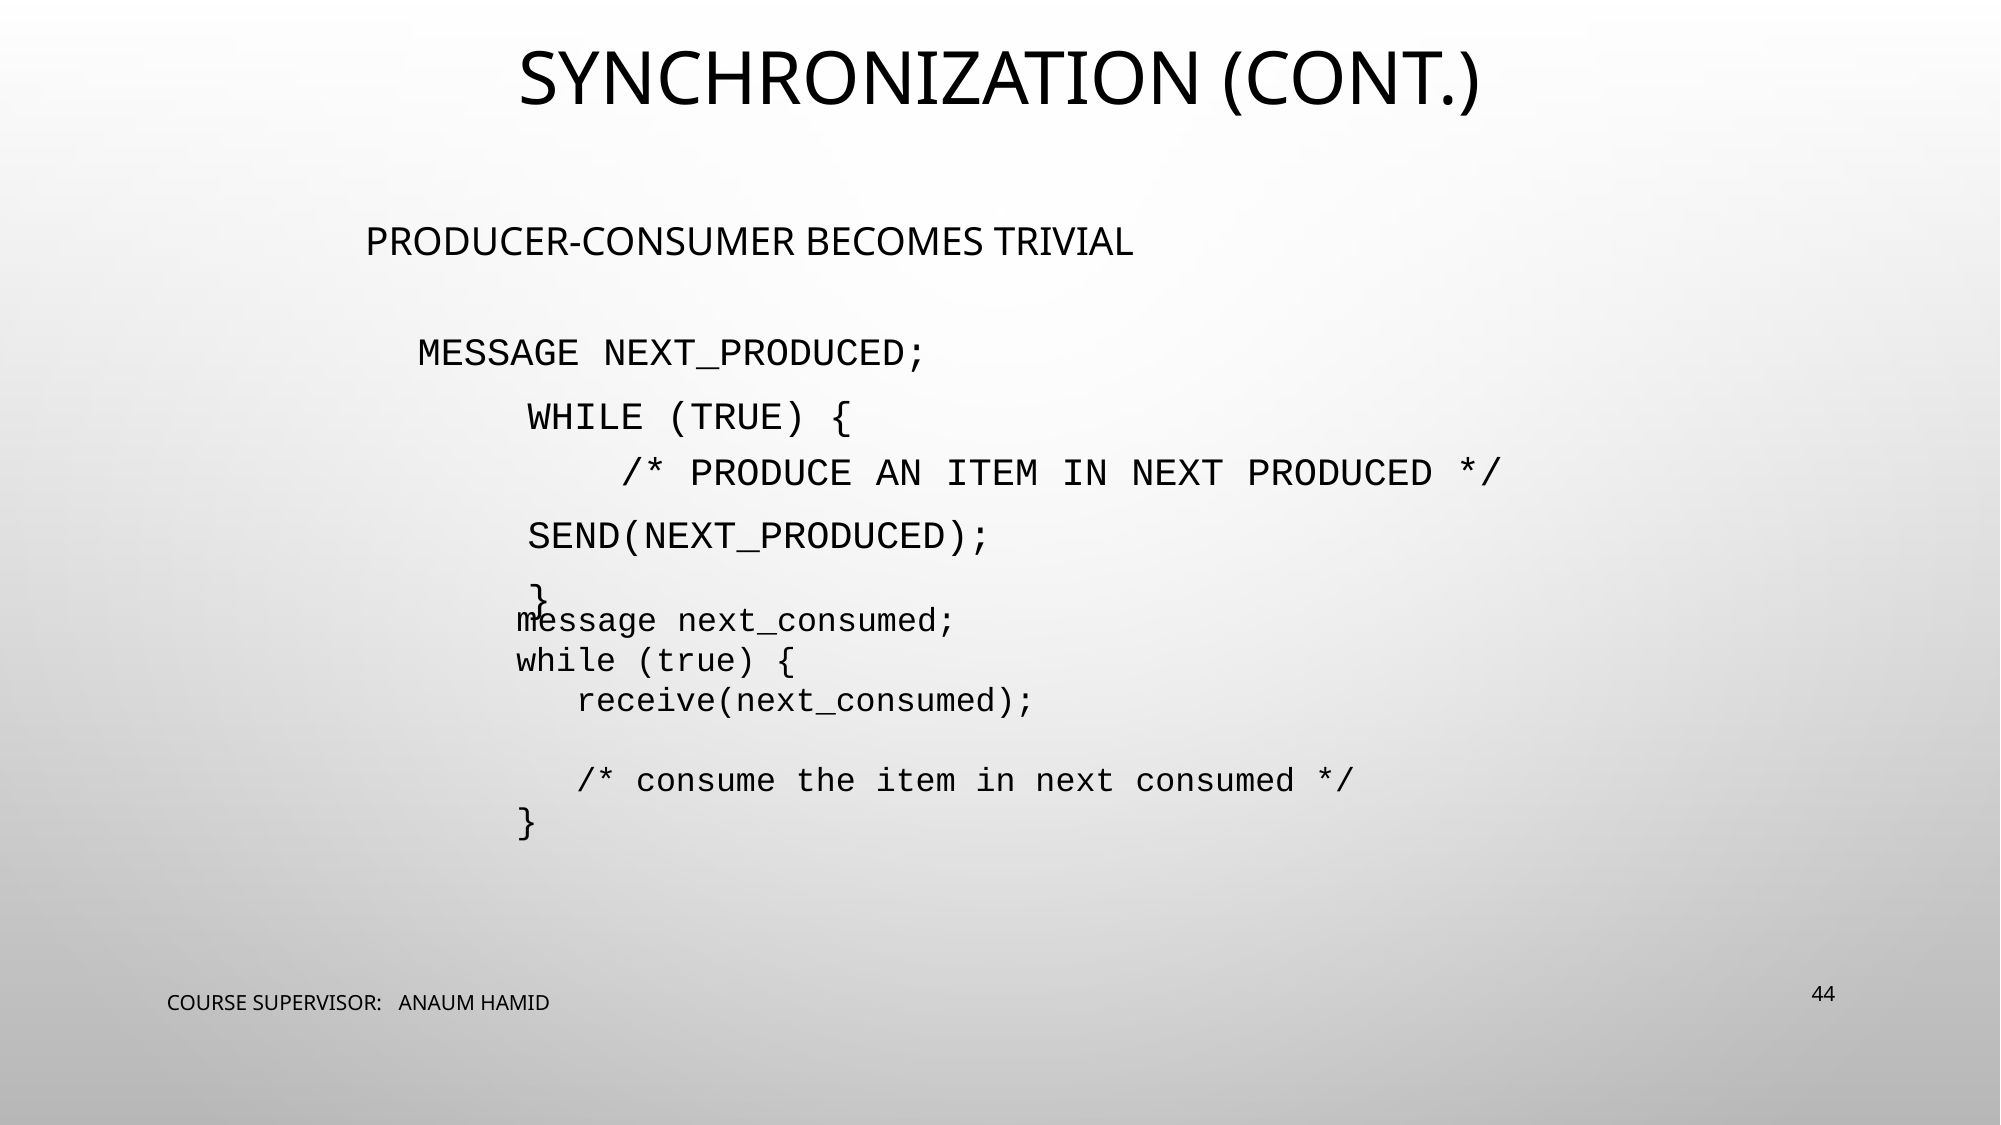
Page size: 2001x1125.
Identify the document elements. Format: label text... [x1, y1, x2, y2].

title SYNCHRONIZATION (CONT.) [324, 33, 1675, 128]
footer COURSE SUPERVISOR: ANAUM HAMID [149, 965, 1245, 1025]
picture [0, 0, 2000, 1125]
list PRODUCER-CONSUMER BECOMES TRIVIAL MESSAGE NEXT_PRODUCED; WHILE (TRUE) { /* PRODUCE AN ITEM IN NEXT PRODUCED */ SEND(NEXT_PRODUCED); } [350, 200, 1782, 635]
text_box message next_consumed; while (true) { receive(next_consumed); /* consume the item in next consumed */ } [505, 590, 1551, 846]
slide_number ‹#› [1724, 965, 1851, 1025]
